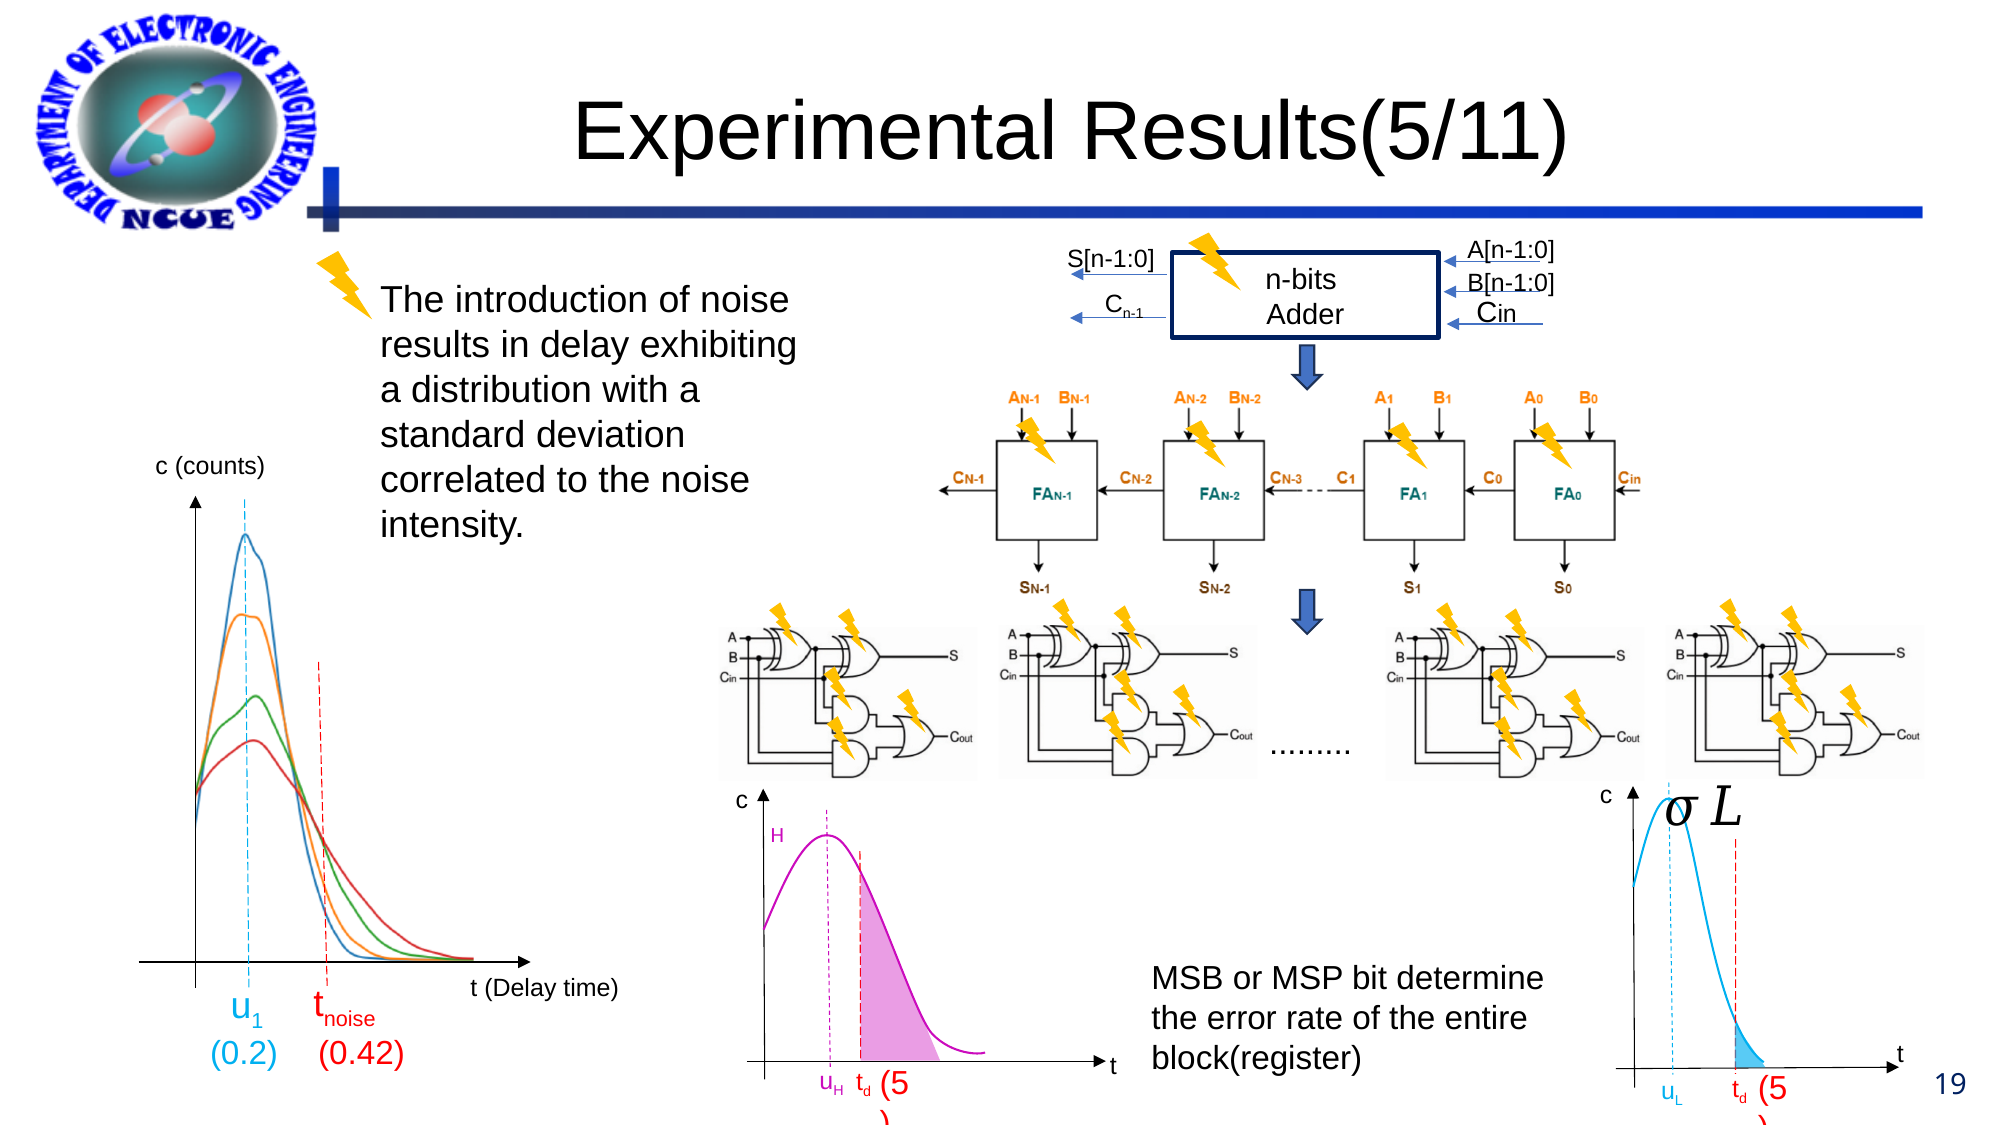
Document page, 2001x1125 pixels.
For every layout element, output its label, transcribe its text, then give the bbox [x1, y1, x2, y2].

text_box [316, 250, 718, 556]
text_box 19 [1891, 1048, 2000, 1123]
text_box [92, 442, 1812, 1115]
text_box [717, 771, 1615, 1104]
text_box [718, 226, 1925, 781]
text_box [1615, 777, 1926, 1113]
picture [20, 10, 1951, 236]
